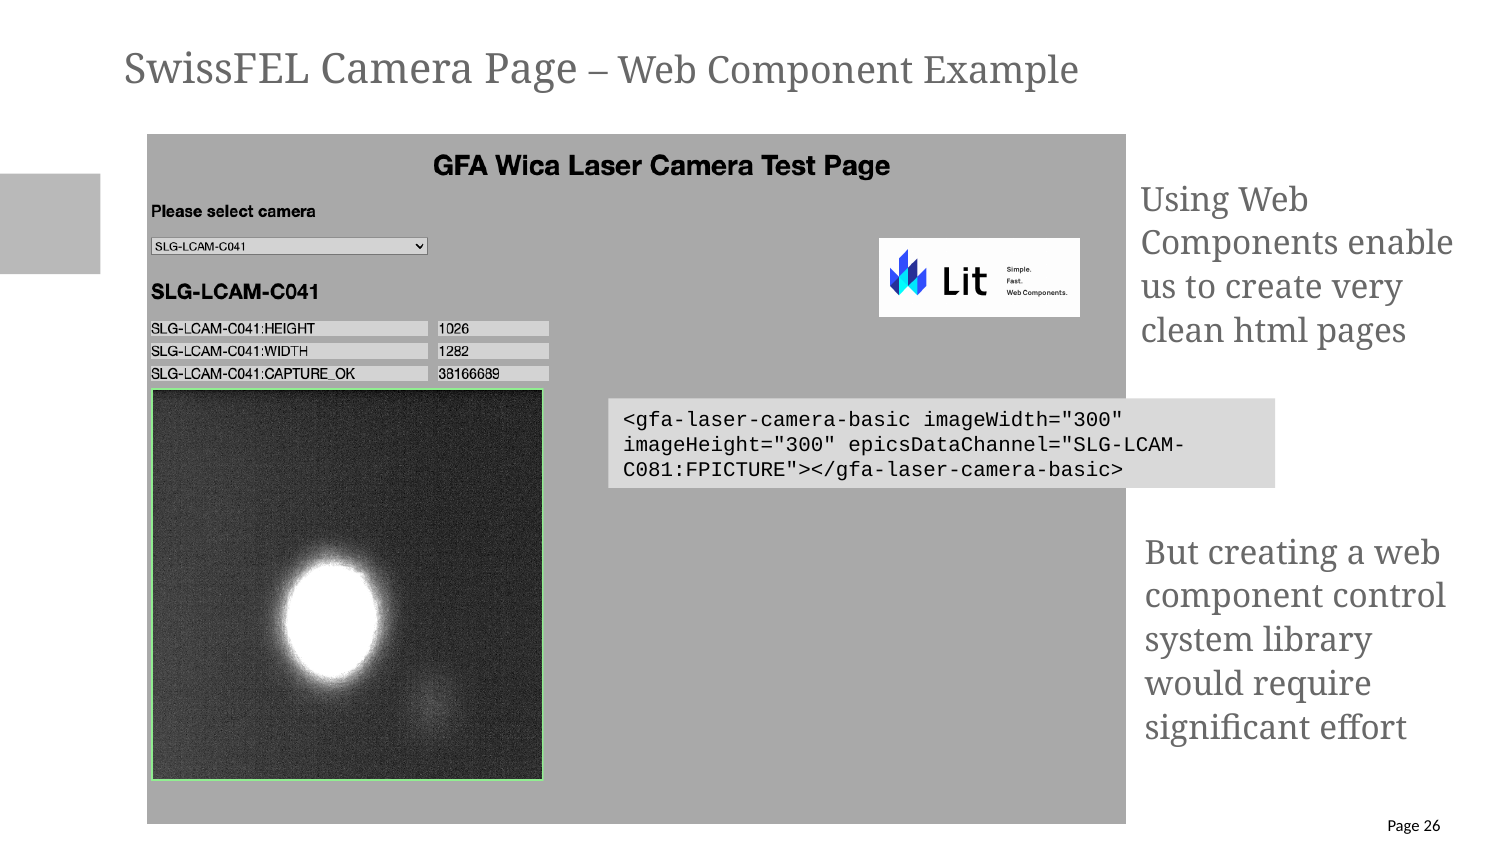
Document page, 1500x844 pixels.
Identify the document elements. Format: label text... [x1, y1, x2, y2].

text_box <gfa-laser-camera-basic imageWidth="300" imageHeight="300" epicsDataChannel="SLG-LCAM-C081:FPICTURE"></gfa-laser-camera-basic> [1132, 398, 1276, 488]
text_box But creating a web component control system library would require significant effort [1132, 522, 1481, 751]
text_box Using Web Components enable us to create very clean html pages [1132, 167, 1481, 356]
picture [147, 134, 1127, 824]
title SwissFEL Camera Page – Web Component Example [123, 31, 1160, 102]
slide_number Page 26 [1346, 814, 1441, 840]
